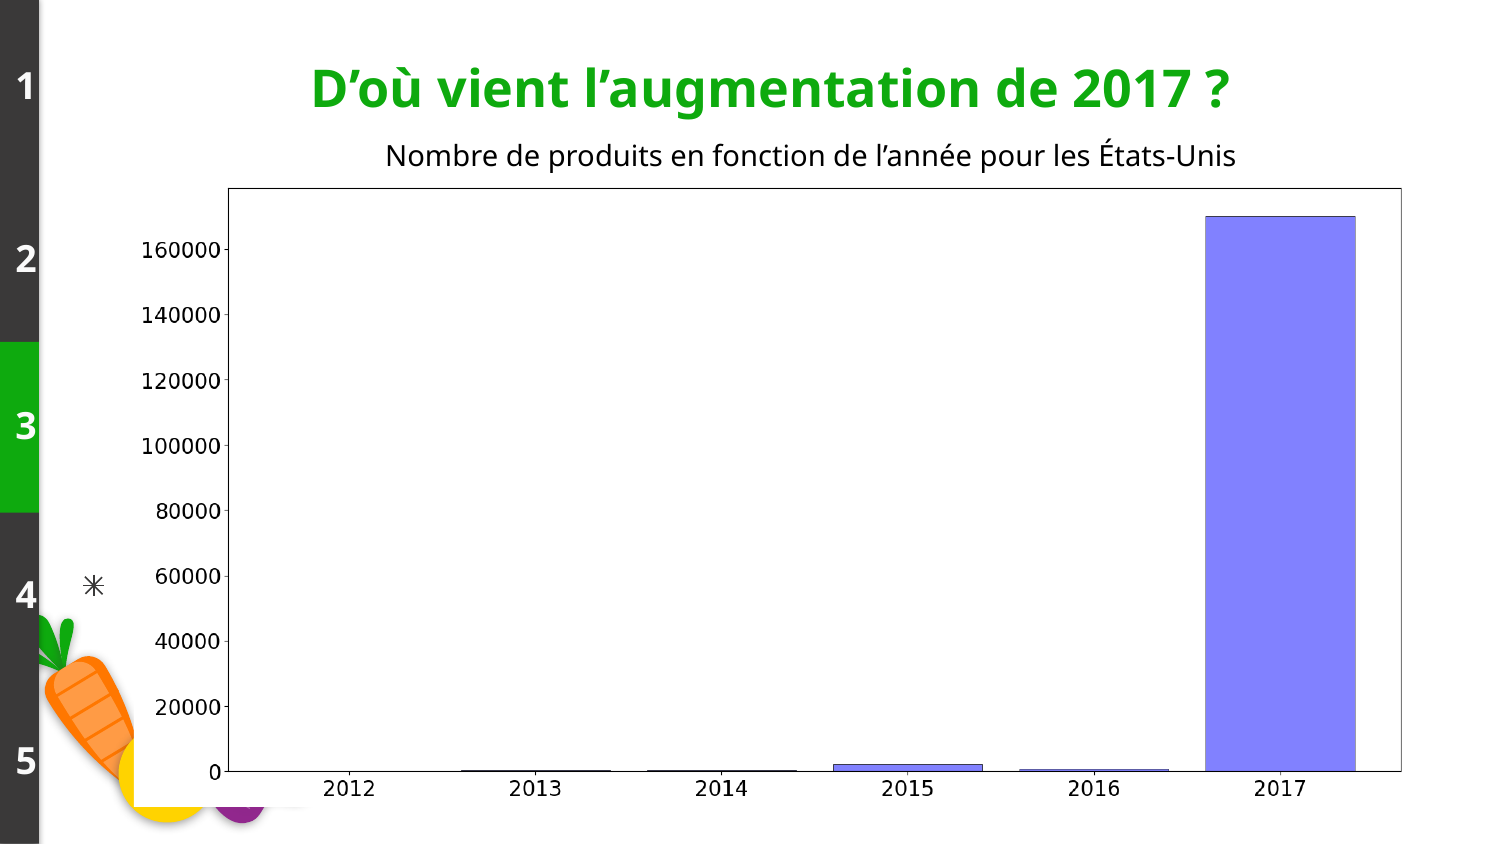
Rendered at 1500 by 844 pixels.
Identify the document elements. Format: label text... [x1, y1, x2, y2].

text_box 4 [0, 563, 39, 624]
text_box [0, 0, 41, 340]
text_box 2 [0, 227, 40, 287]
picture [133, 175, 1408, 807]
text_box [0, 340, 41, 515]
text_box 3 [0, 394, 40, 455]
text_box Nombre de produits en fonction de l’année pour les États-Unis [199, 129, 1423, 180]
title D’où vient l’augmentation de 2017 ? [46, 38, 1500, 133]
text_box [0, 515, 41, 844]
text_box 1 [0, 55, 40, 115]
text_box 5 [0, 730, 39, 790]
